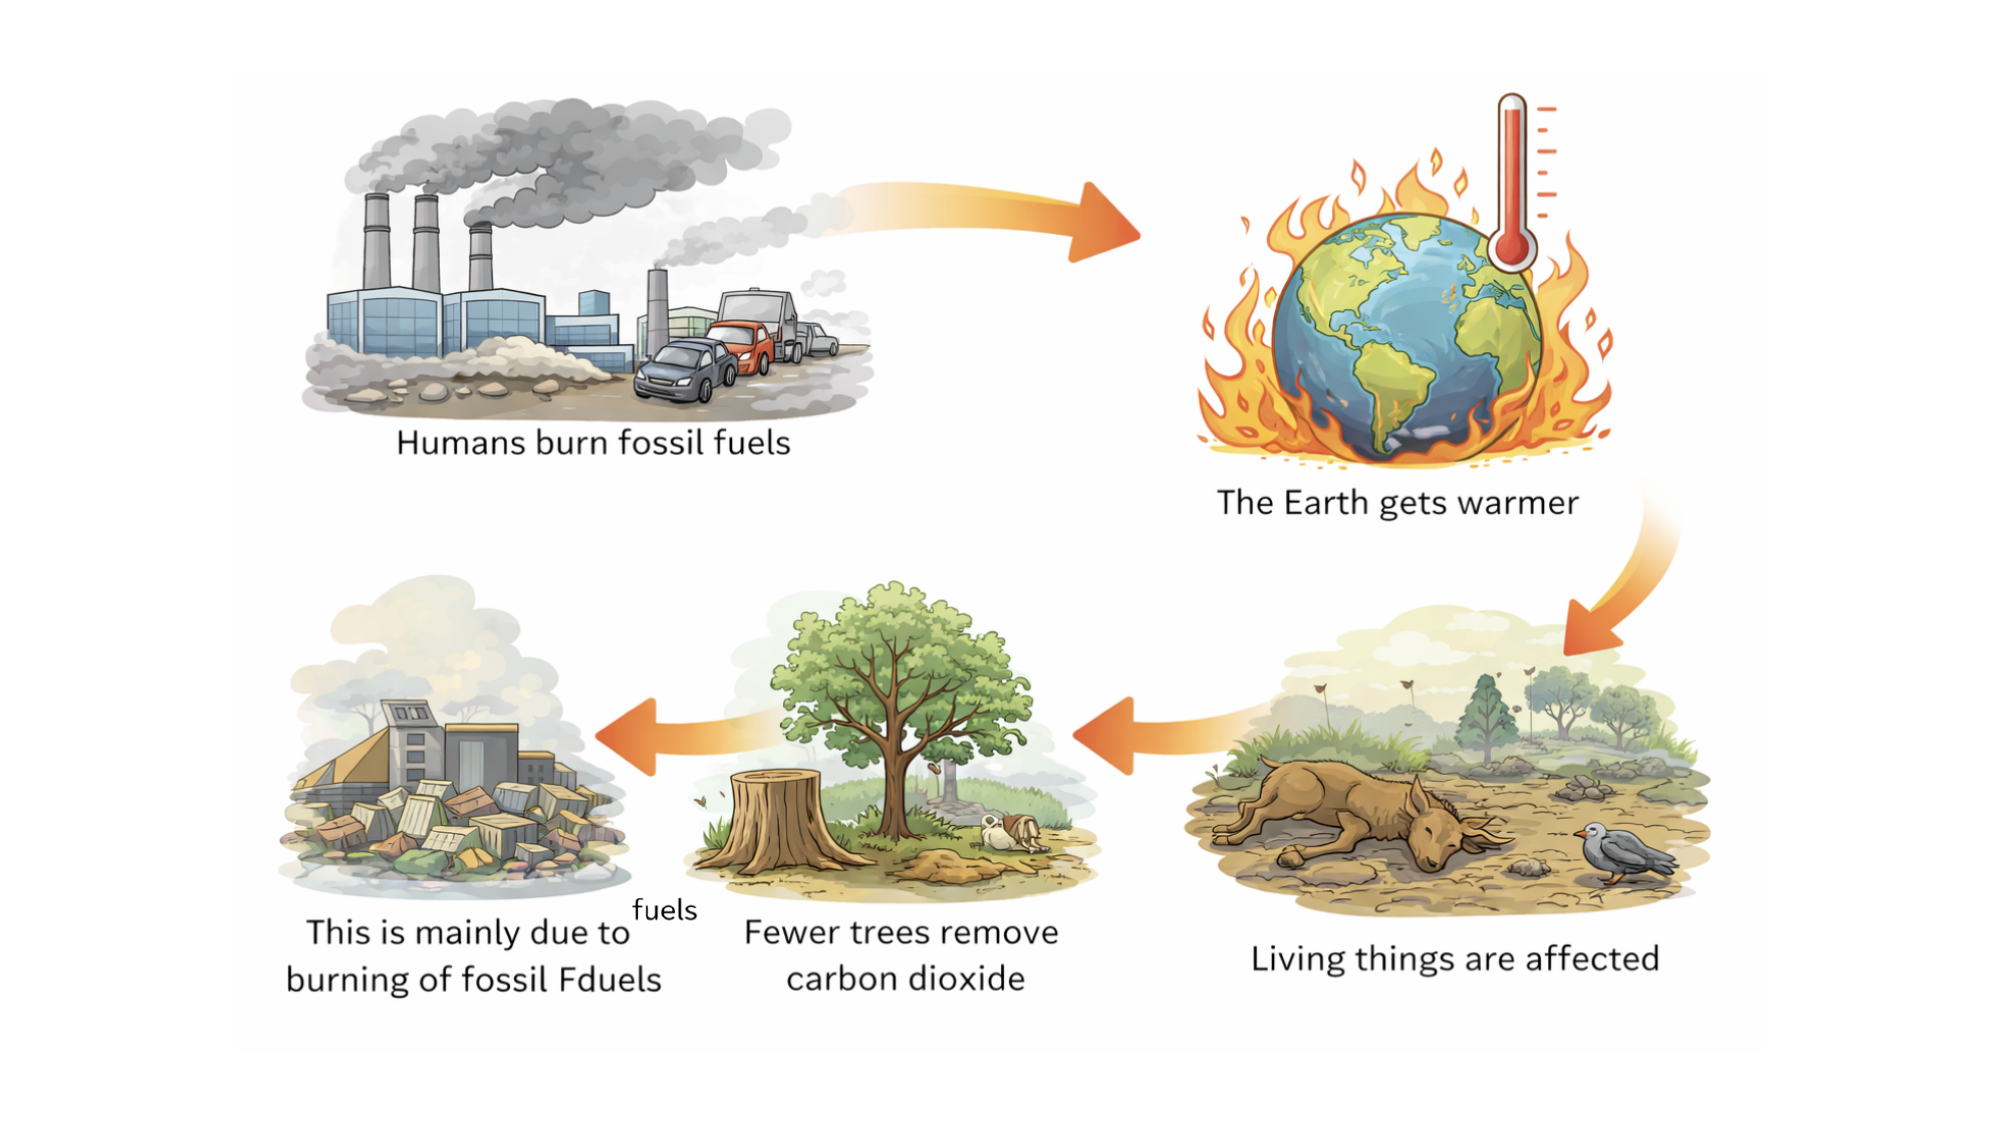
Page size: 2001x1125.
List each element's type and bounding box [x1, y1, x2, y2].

picture [236, 71, 1764, 1054]
